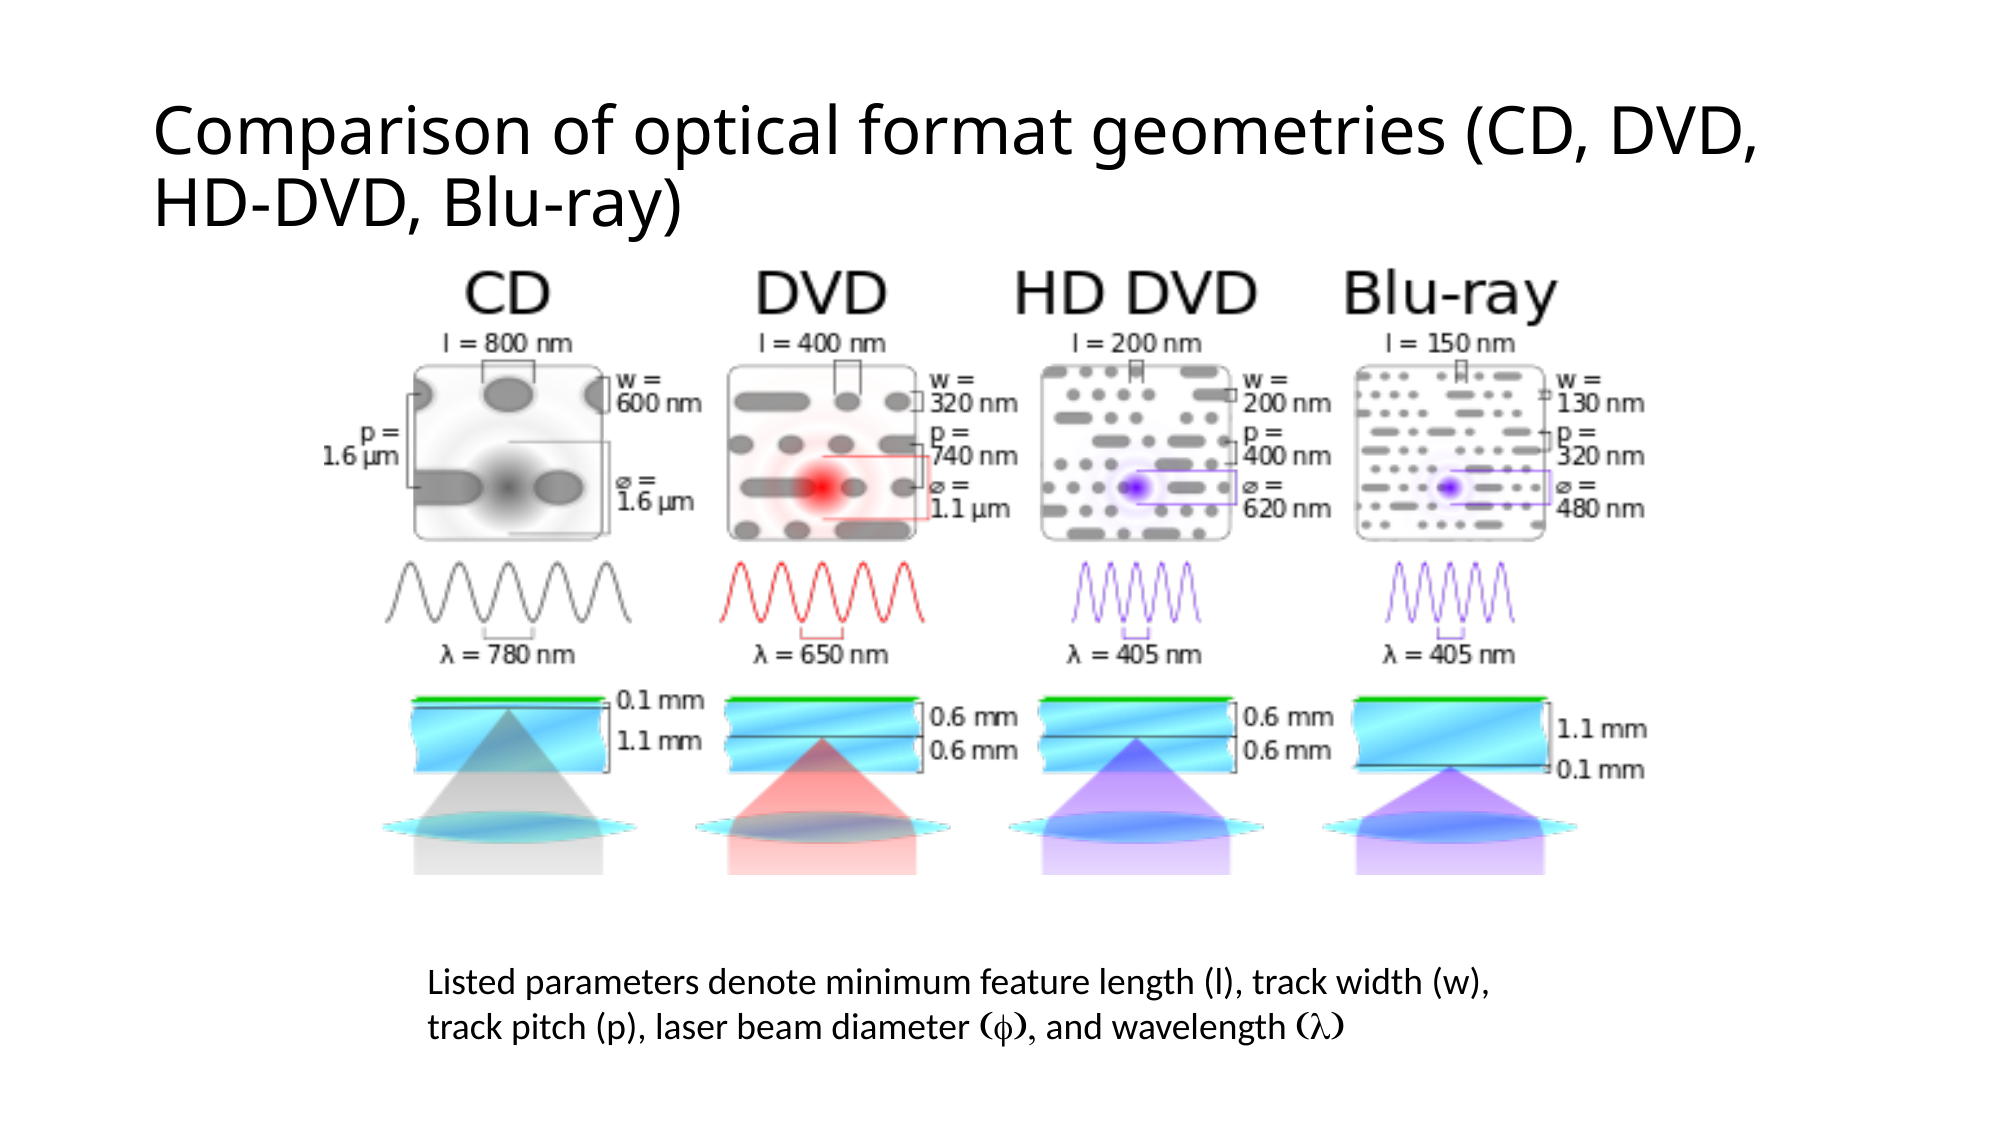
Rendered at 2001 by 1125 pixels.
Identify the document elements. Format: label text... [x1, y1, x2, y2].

title Comparison of optical format geometries (CD, DVD, HD-DVD, Blu-ray) [137, 59, 1863, 278]
picture [324, 262, 1650, 875]
text_box Listed parameters denote minimum feature length (l), track width (w), track pitch (p), laser beam diameter (f), and wavelength (l) [412, 949, 1588, 1055]
